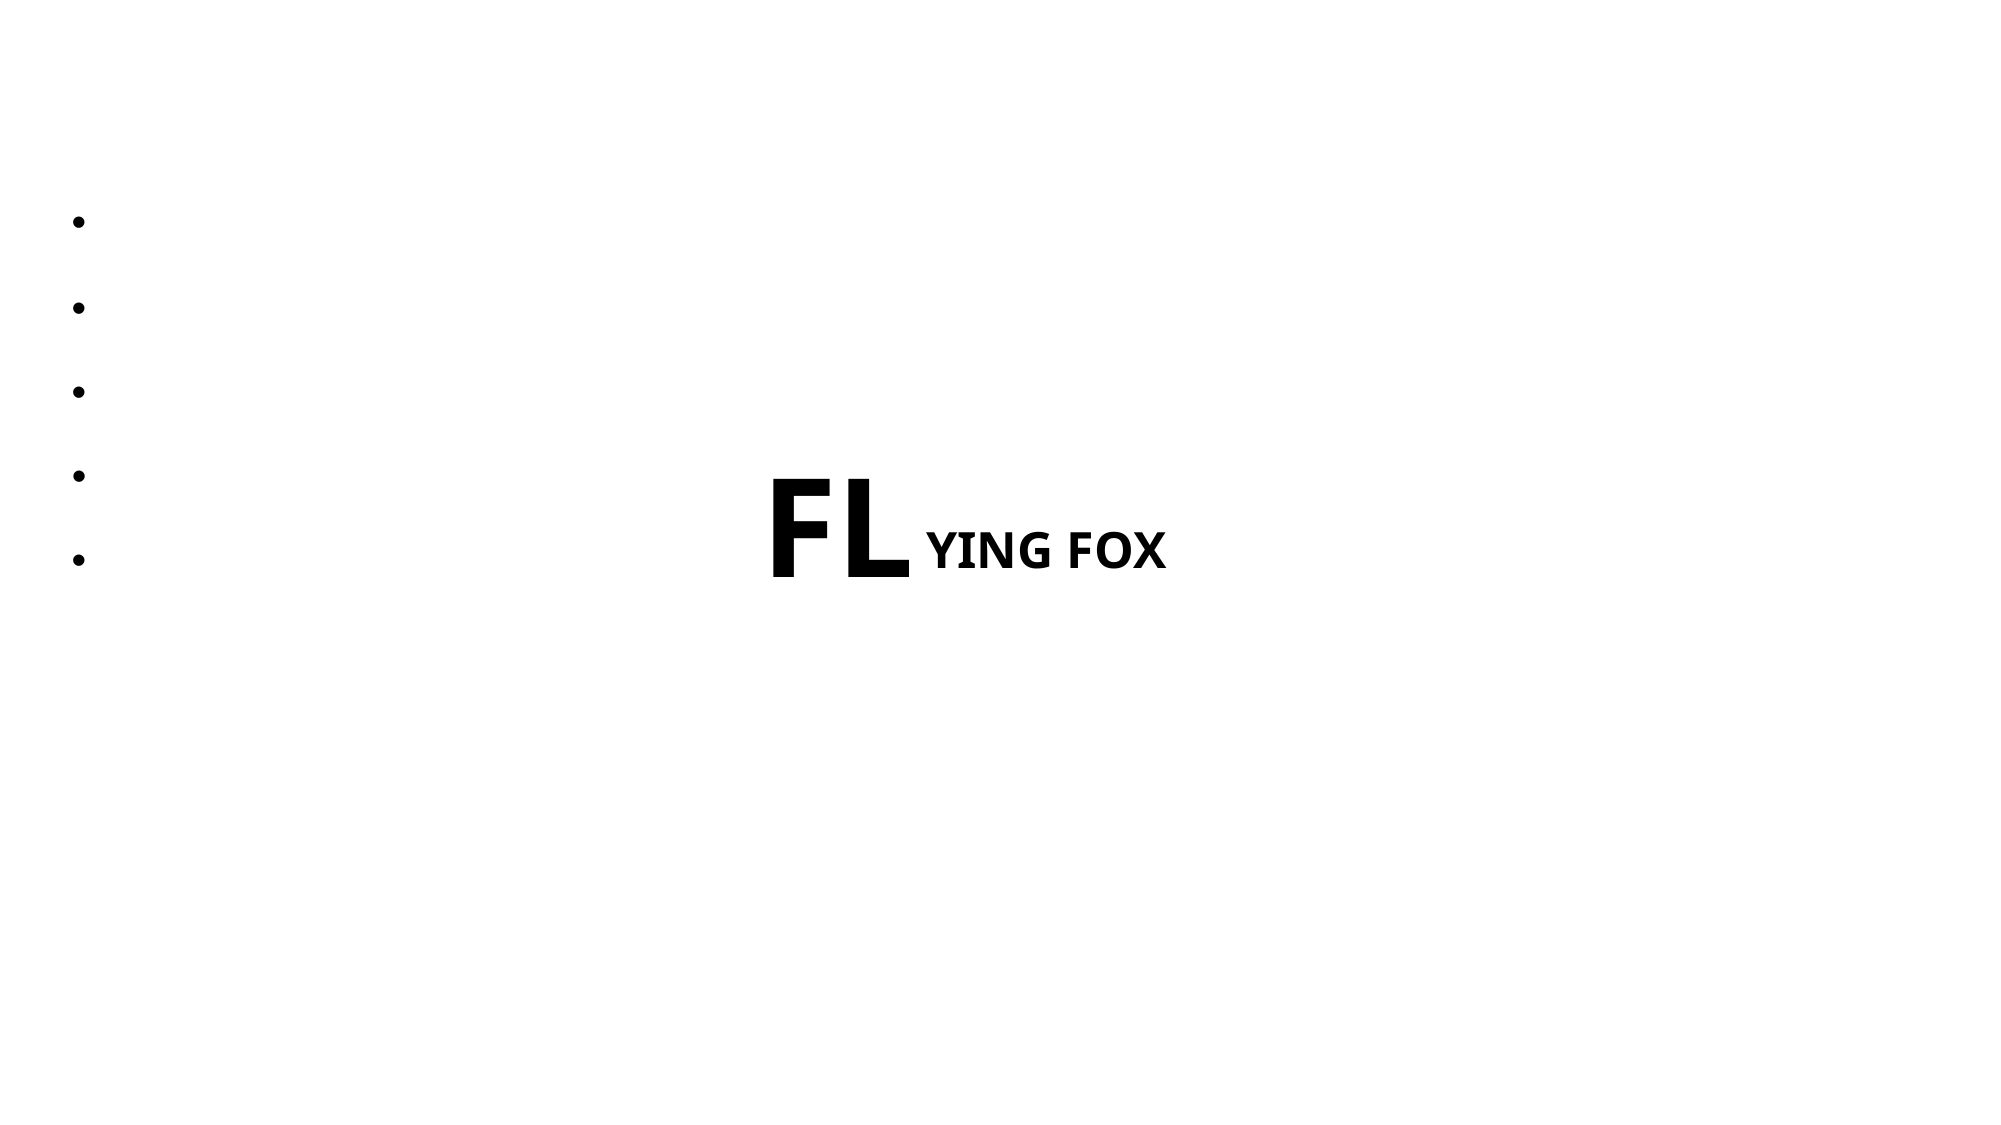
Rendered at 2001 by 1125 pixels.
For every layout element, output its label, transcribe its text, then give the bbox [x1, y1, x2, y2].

text_box High speed [56, 359, 361, 475]
text_box YING FOX [1108, 494, 1544, 589]
text_box Combat Aerial Vehicle [56, 528, 698, 593]
text_box Multirole [56, 275, 361, 341]
text_box FL [746, 432, 1108, 613]
text_box High maneuverability [57, 444, 607, 509]
text_box Unmanned [56, 189, 361, 275]
